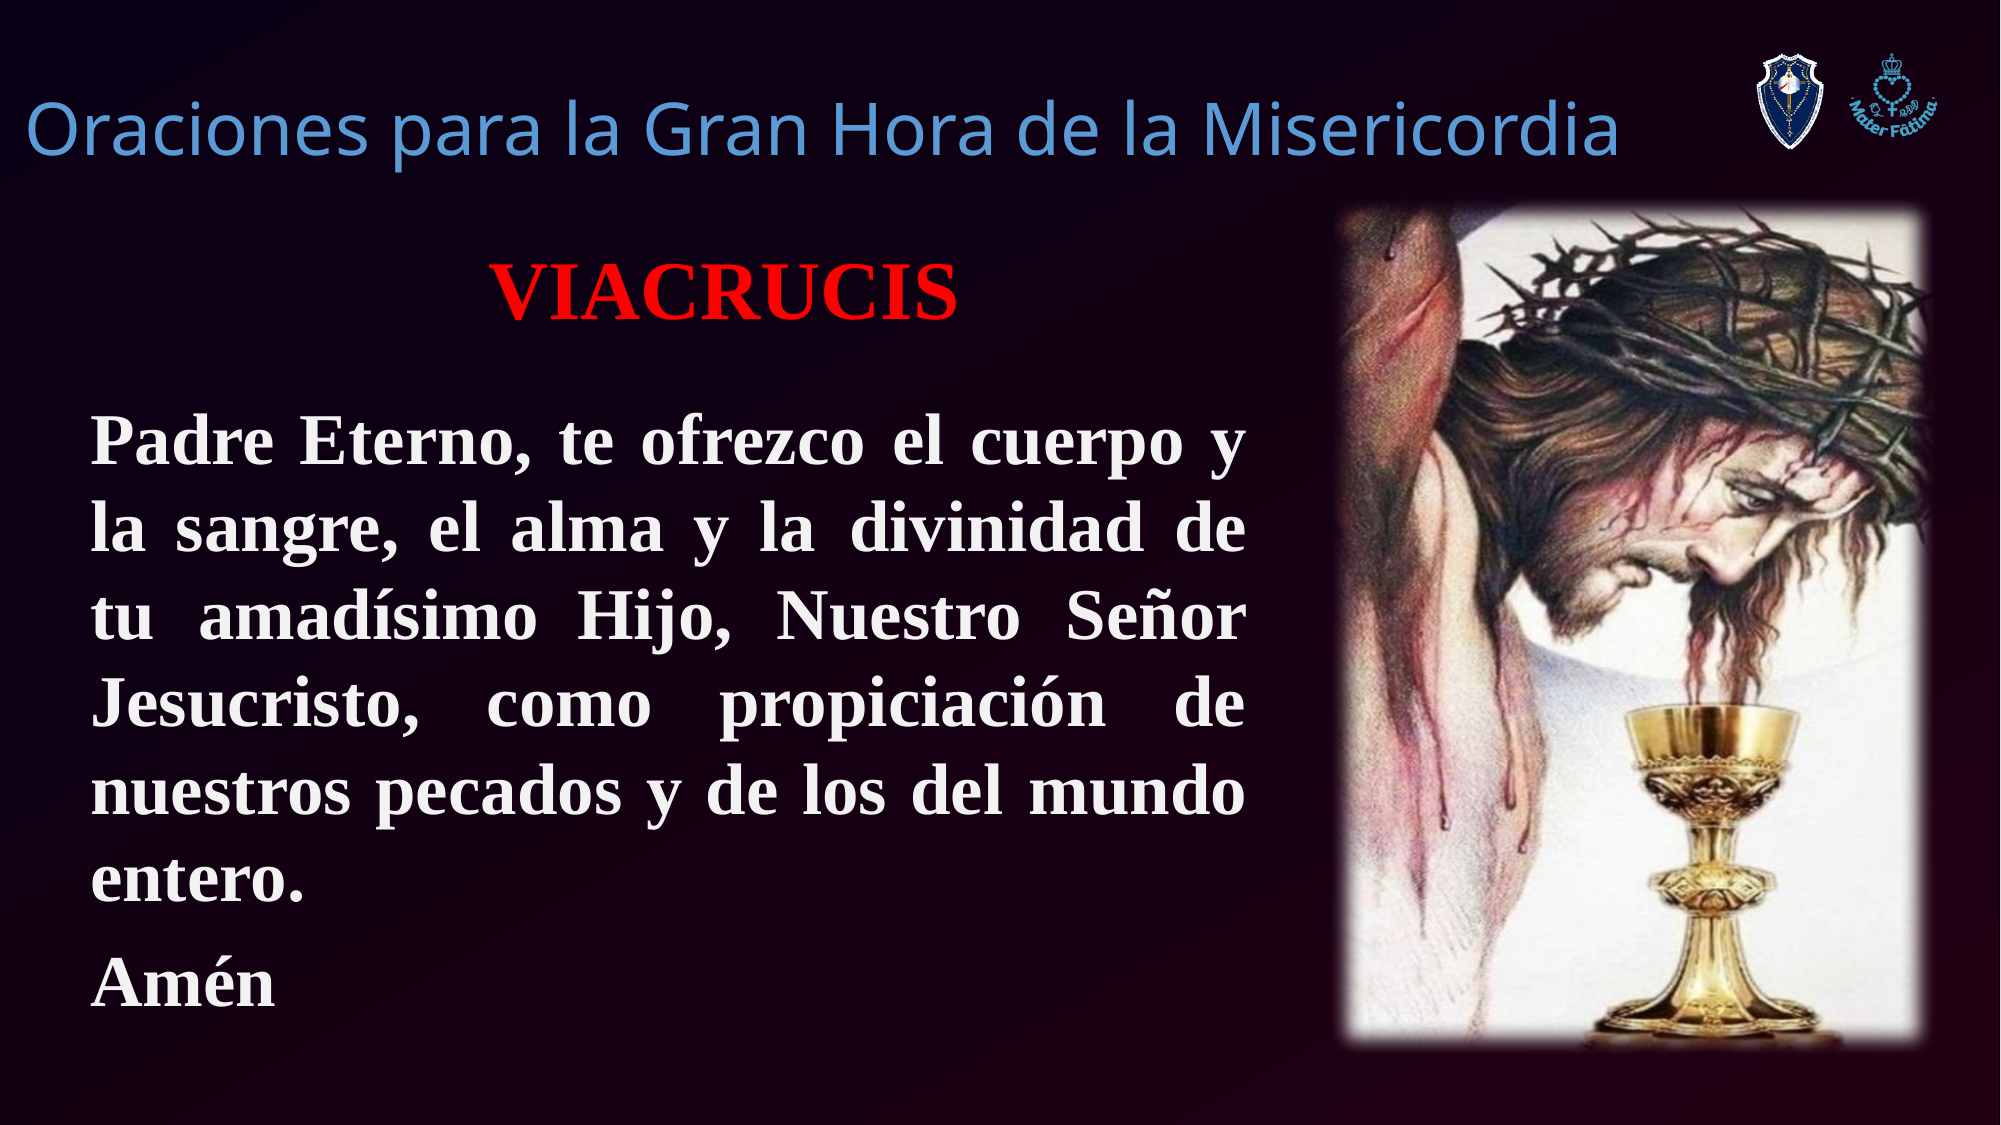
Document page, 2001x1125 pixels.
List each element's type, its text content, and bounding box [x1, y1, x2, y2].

picture [0, 0, 2001, 1125]
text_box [1756, 53, 1937, 150]
text_box Oraciones para la Gran Hora de la Misericordia [9, 75, 1639, 178]
text_box Padre Eterno, te ofrezco el cuerpo y la sangre, el alma y la divinidad de tu amadísimo Hijo, Nuestro Señor Jesucristo, como propiciación de nuestros pecados y de los del mundo entero. Amén [64, 322, 1275, 1029]
text_box VIACRUCIS [473, 228, 975, 344]
